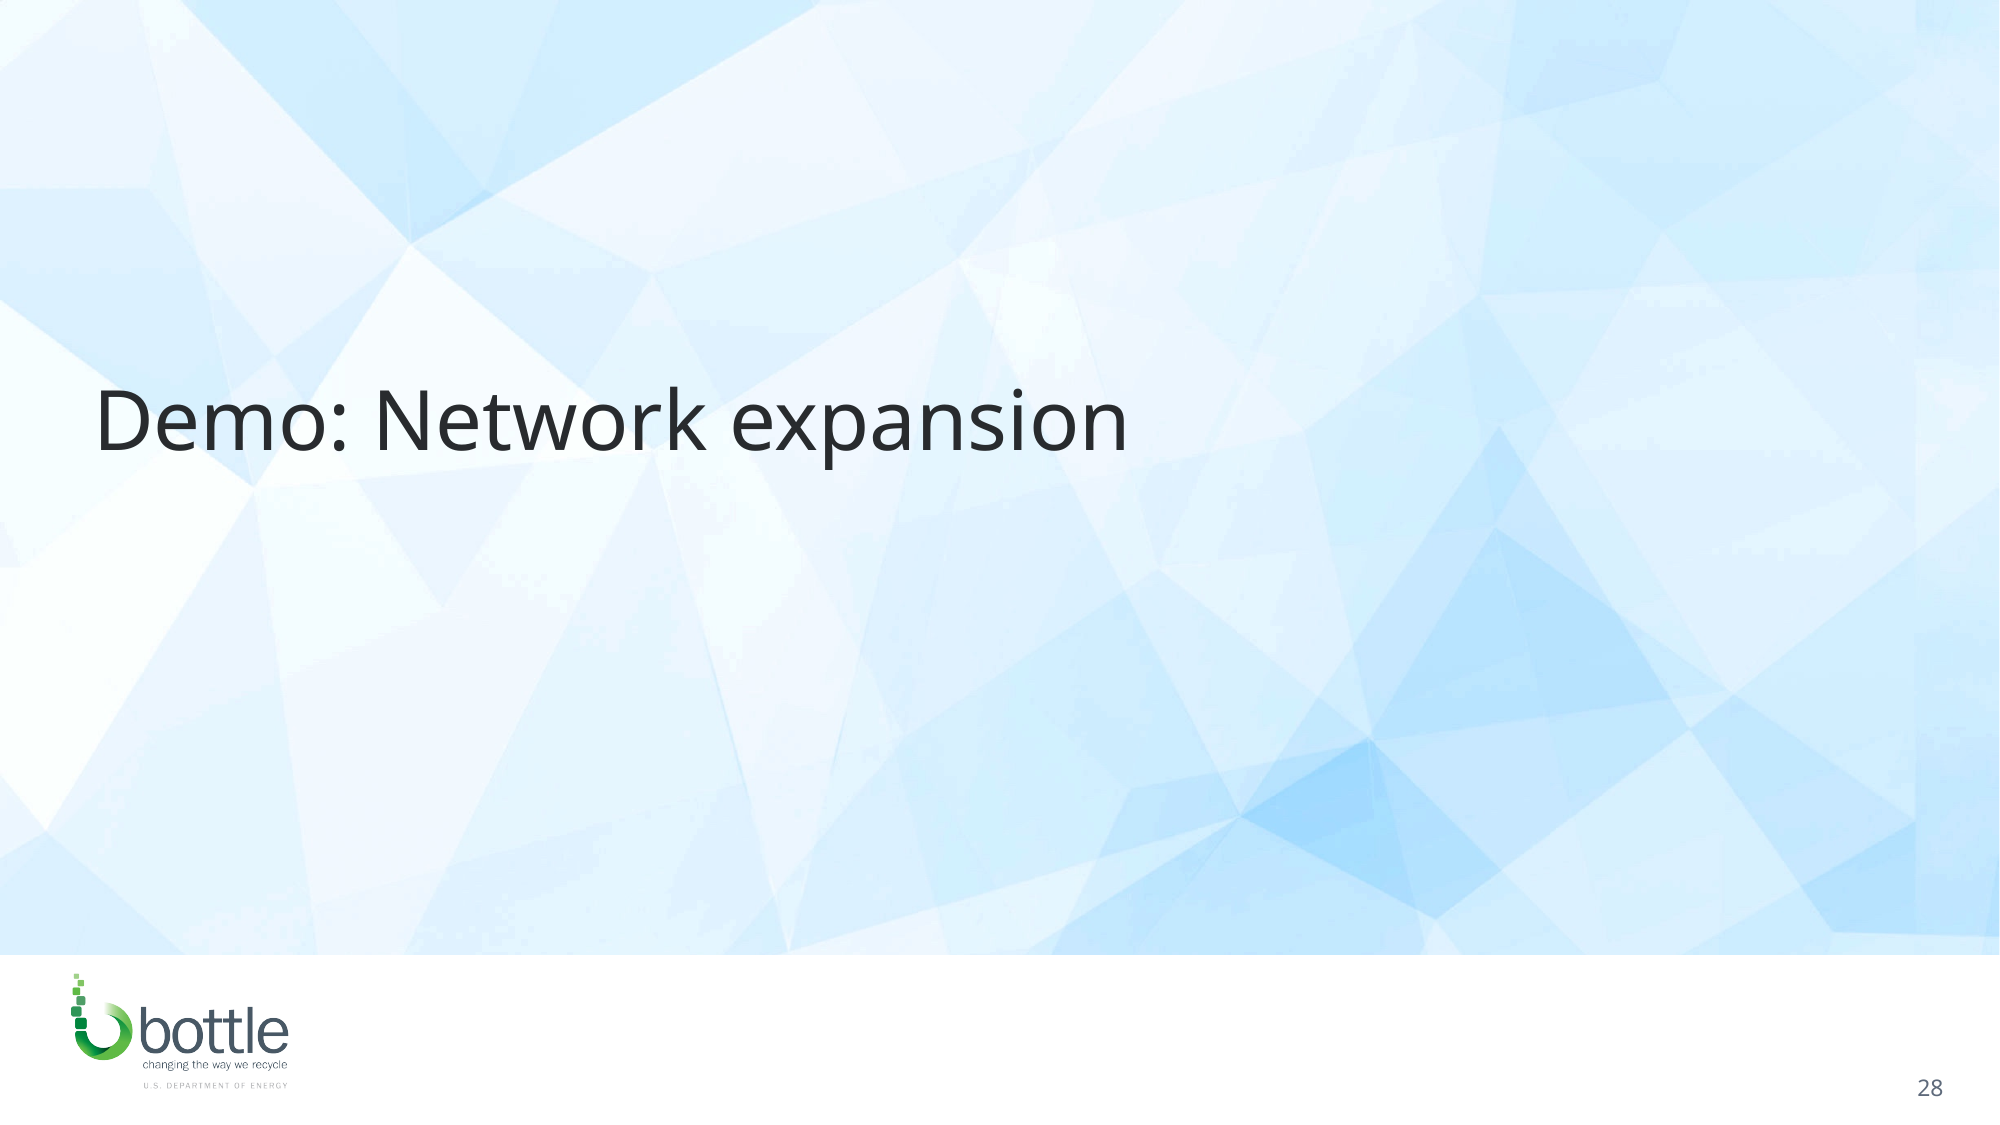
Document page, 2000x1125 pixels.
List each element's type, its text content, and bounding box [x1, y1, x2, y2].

subtitle Demo: Network expansion [78, 360, 1628, 476]
picture [0, 0, 2000, 1106]
